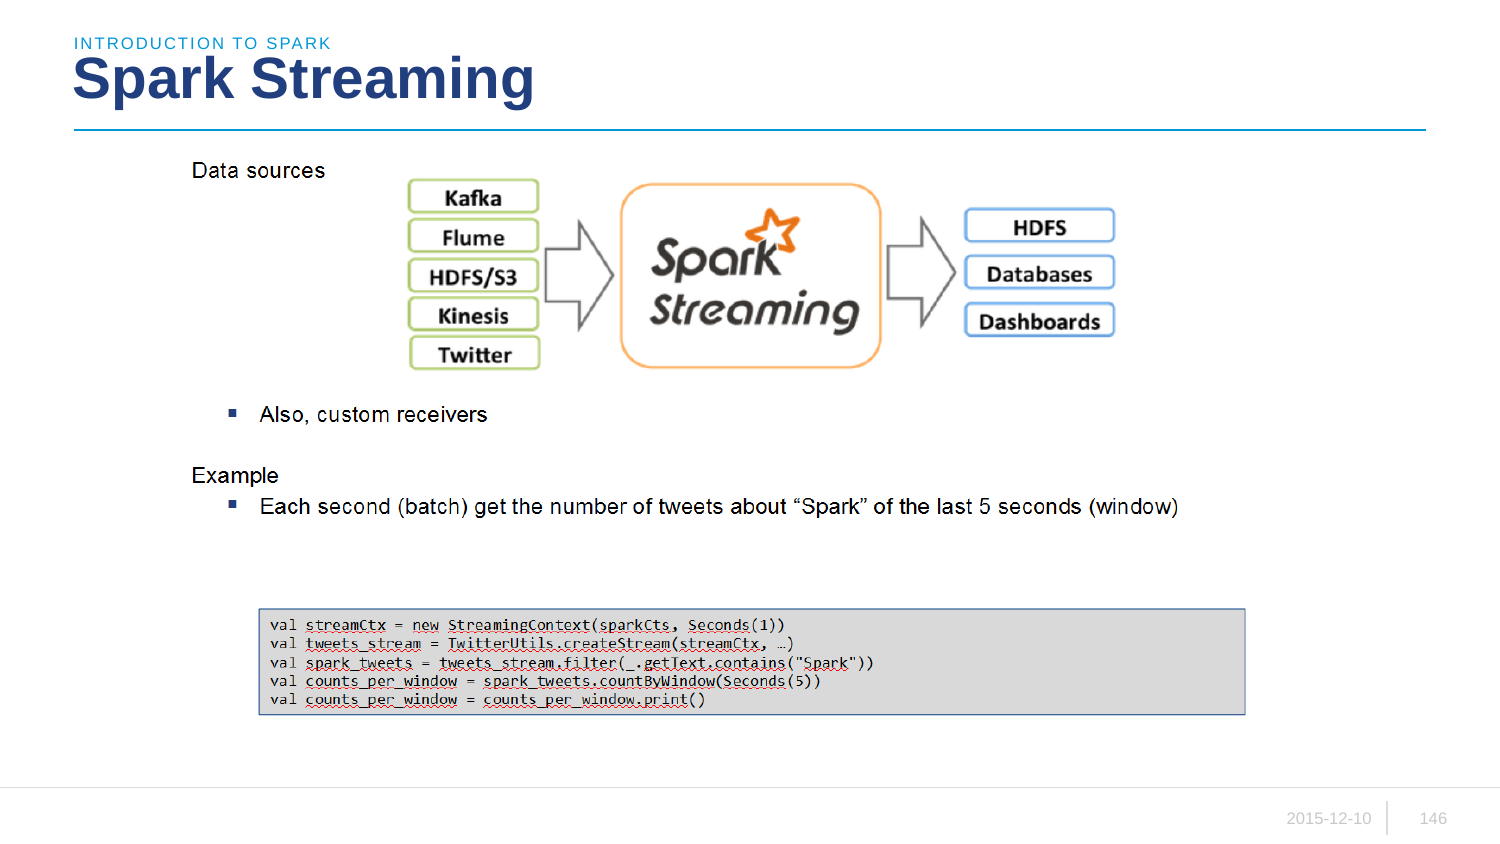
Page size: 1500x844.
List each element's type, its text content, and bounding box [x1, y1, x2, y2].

title Spark Streaming [72, 75, 1171, 112]
list introduction to sparK [73, 32, 1172, 53]
picture [167, 139, 1271, 769]
